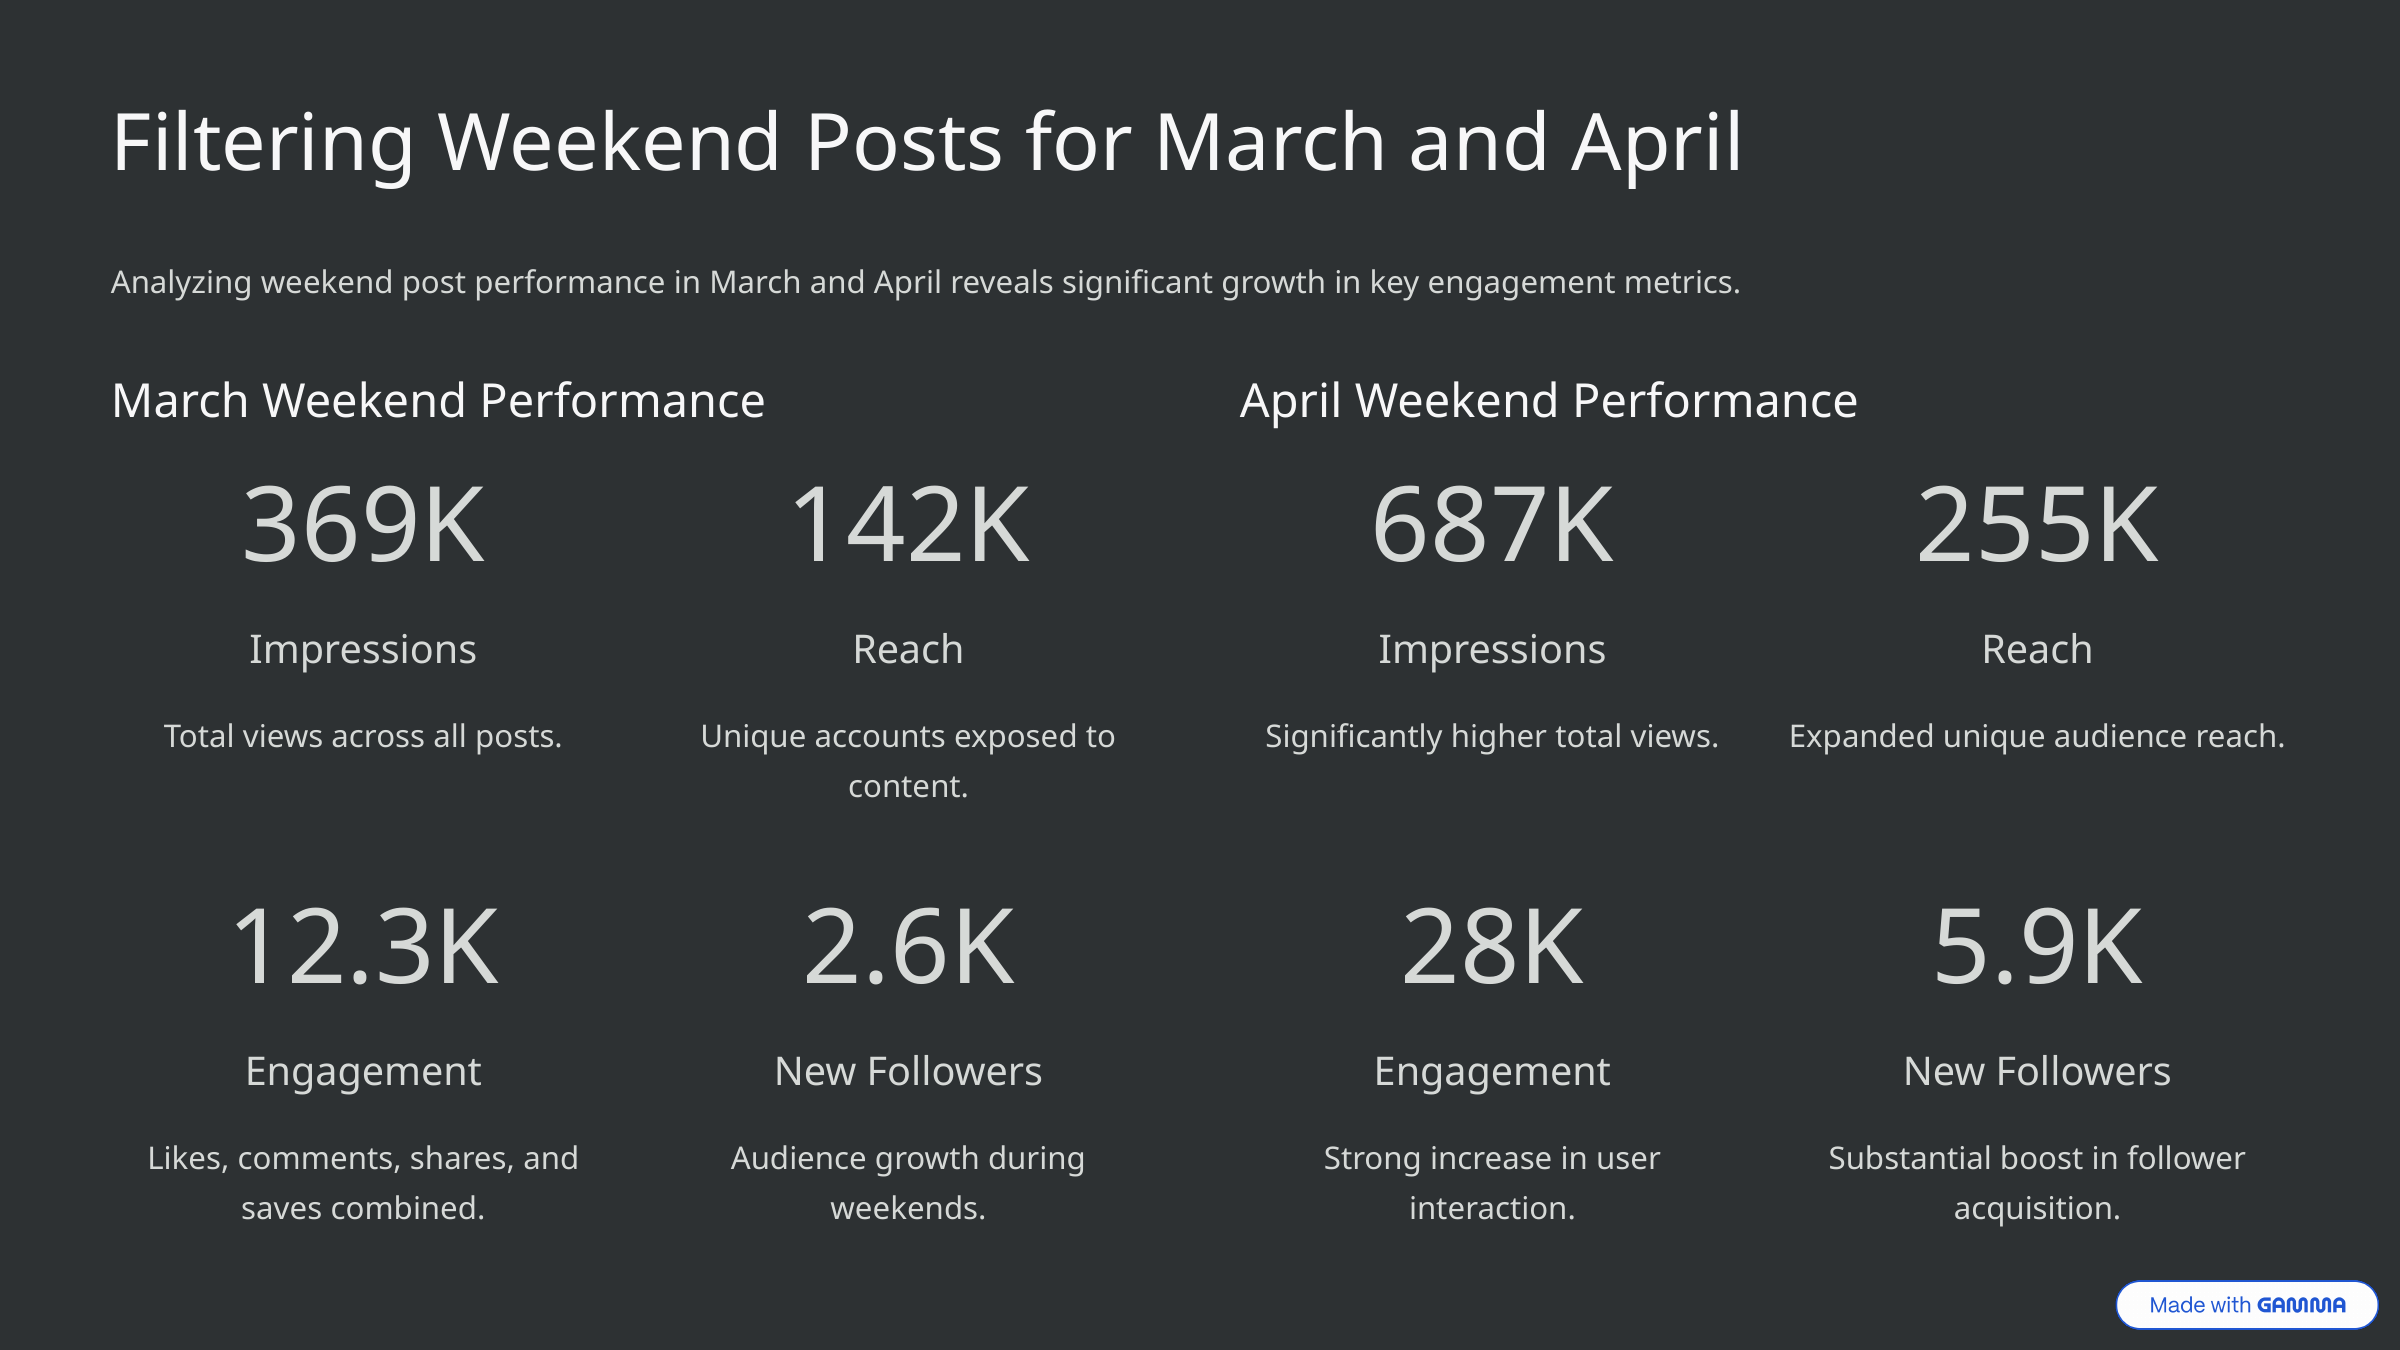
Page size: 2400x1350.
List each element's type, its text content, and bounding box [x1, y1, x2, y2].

text_box New Followers [1839, 1044, 2236, 1094]
text_box April Weekend Performance [1239, 367, 1864, 427]
text_box 2.6K [655, 900, 1162, 1005]
text_box 5.9K [1784, 900, 2291, 1005]
text_box Audience growth during weekends. [655, 1125, 1162, 1227]
text_box New Followers [710, 1044, 1107, 1094]
text_box 142K [655, 478, 1162, 583]
text_box Expanded unique audience reach. [1784, 703, 2291, 806]
text_box 255K [1784, 478, 2291, 583]
text_box 687K [1239, 478, 1746, 583]
text_box Reach [1839, 622, 2236, 673]
text_box 12.3K [110, 900, 617, 1005]
text_box Unique accounts exposed to content. [655, 703, 1162, 806]
text_box Strong increase in user interaction. [1239, 1125, 1746, 1227]
picture [2106, 1271, 2389, 1339]
text_box Engagement [165, 1044, 562, 1094]
text_box Filtering Weekend Posts for March and April [110, 87, 1735, 187]
text_box Impressions [1294, 622, 1691, 673]
text_box 369K [110, 478, 617, 583]
text_box Engagement [1294, 1044, 1691, 1094]
text_box March Weekend Performance [110, 367, 771, 427]
text_box Likes, comments, shares, and saves combined. [110, 1125, 617, 1227]
text_box Substantial boost in follower acquisition. [1784, 1125, 2291, 1227]
text_box Impressions [165, 622, 562, 673]
text_box Significantly higher total views. [1239, 703, 1746, 755]
text_box Analyzing weekend post performance in March and April reveals significant growth in key engagement metrics. [110, 249, 2290, 301]
text_box 28K [1239, 900, 1746, 1005]
text_box Total views across all posts. [110, 703, 617, 755]
text_box Reach [710, 622, 1107, 673]
